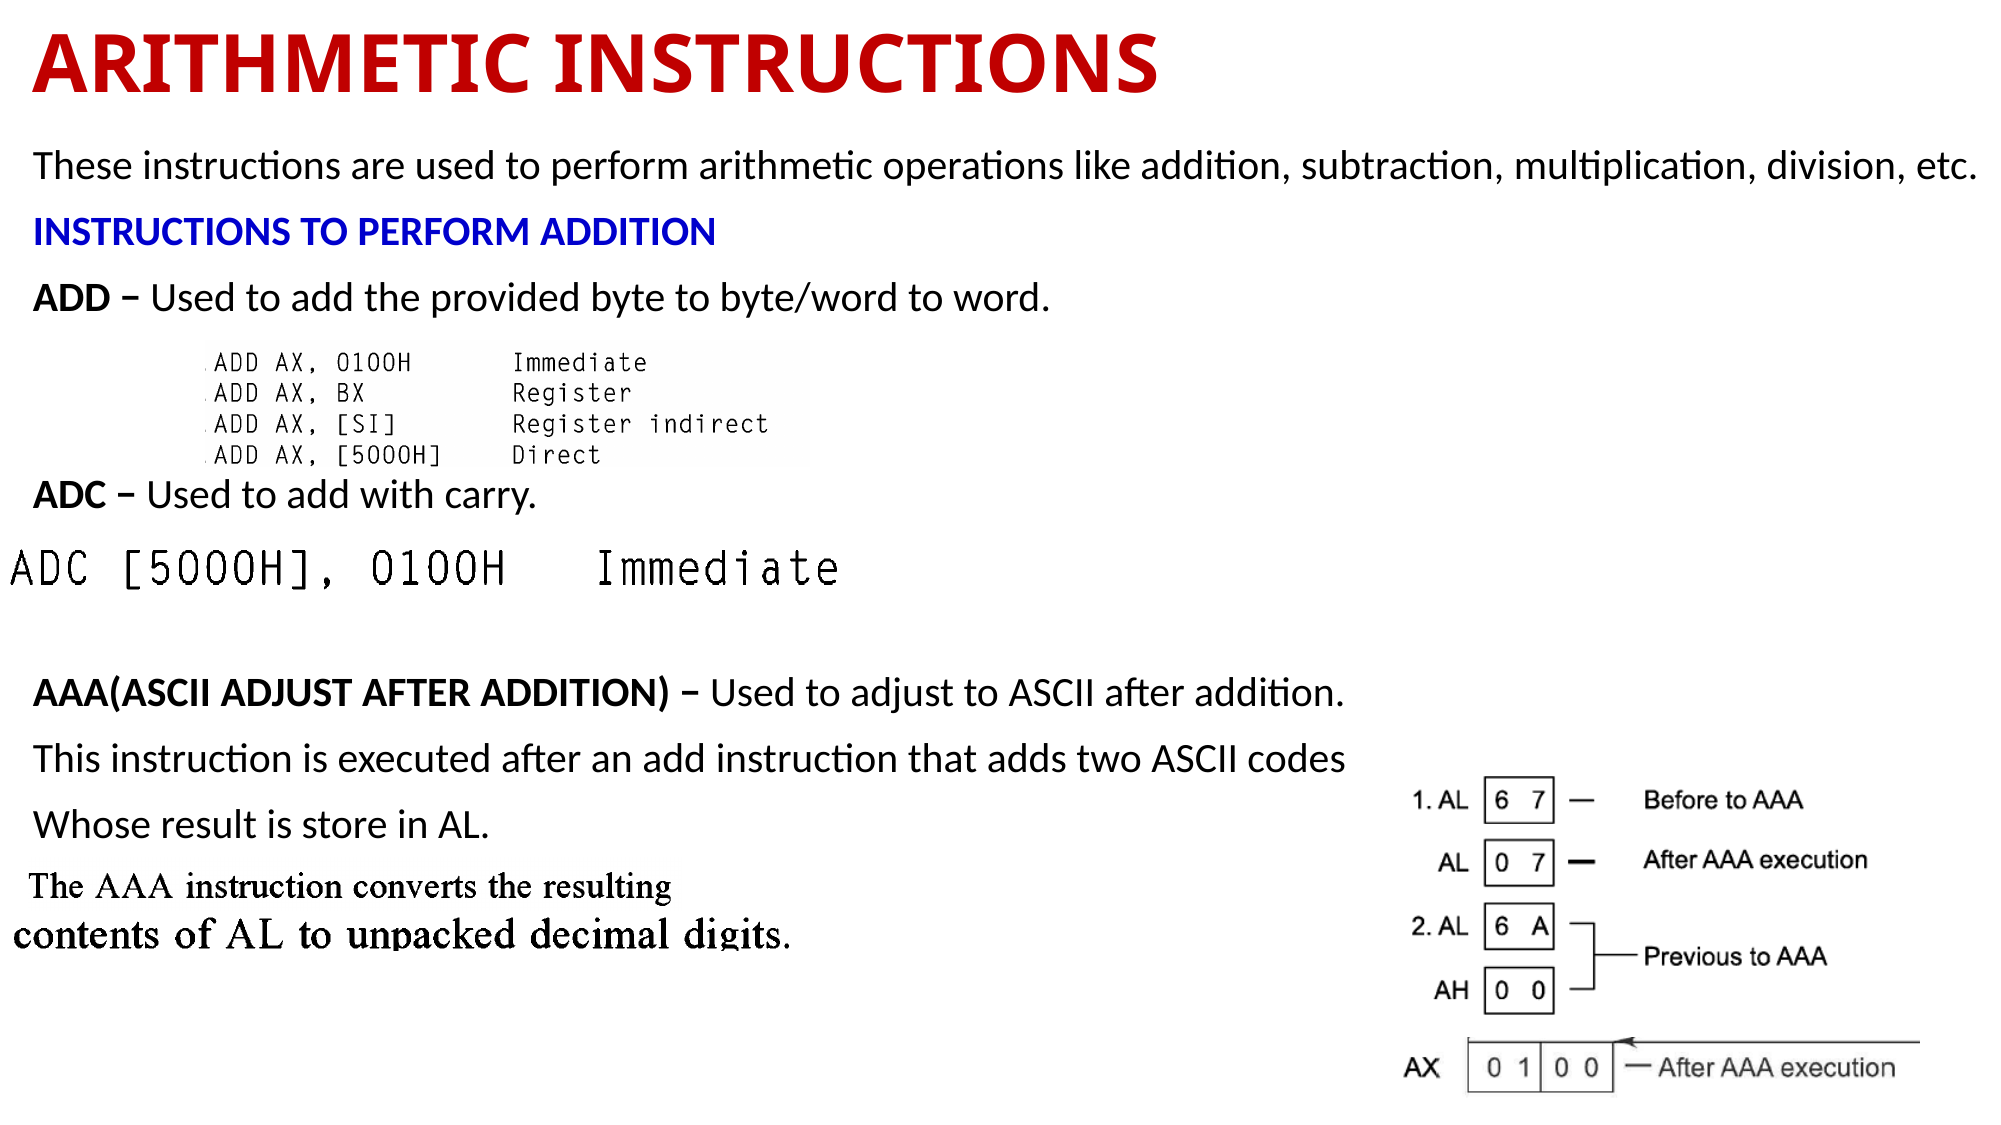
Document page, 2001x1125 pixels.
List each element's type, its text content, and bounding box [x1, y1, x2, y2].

title ARITHMETIC INSTRUCTIONS [17, 14, 1967, 118]
picture [0, 857, 792, 951]
picture [1391, 1037, 1920, 1099]
picture [1391, 762, 1907, 1029]
picture [0, 535, 863, 590]
picture [205, 340, 810, 467]
list These instructions are used to perform arithmetic operations like addition, subtraction, multiplication, division, etc. INSTRUCTIONS TO PERFORM ADDITION ADD − Used to add the provided byte to byte/word to word. ADC − Used to add with carry. AAA(ASCII ADJUST AFTER ADDITION) − Used to adjust to ASCII after addition. This instruction is executed after an add instruction that adds two ASCII codes Whose result is store in AL. [17, 136, 2000, 1111]
